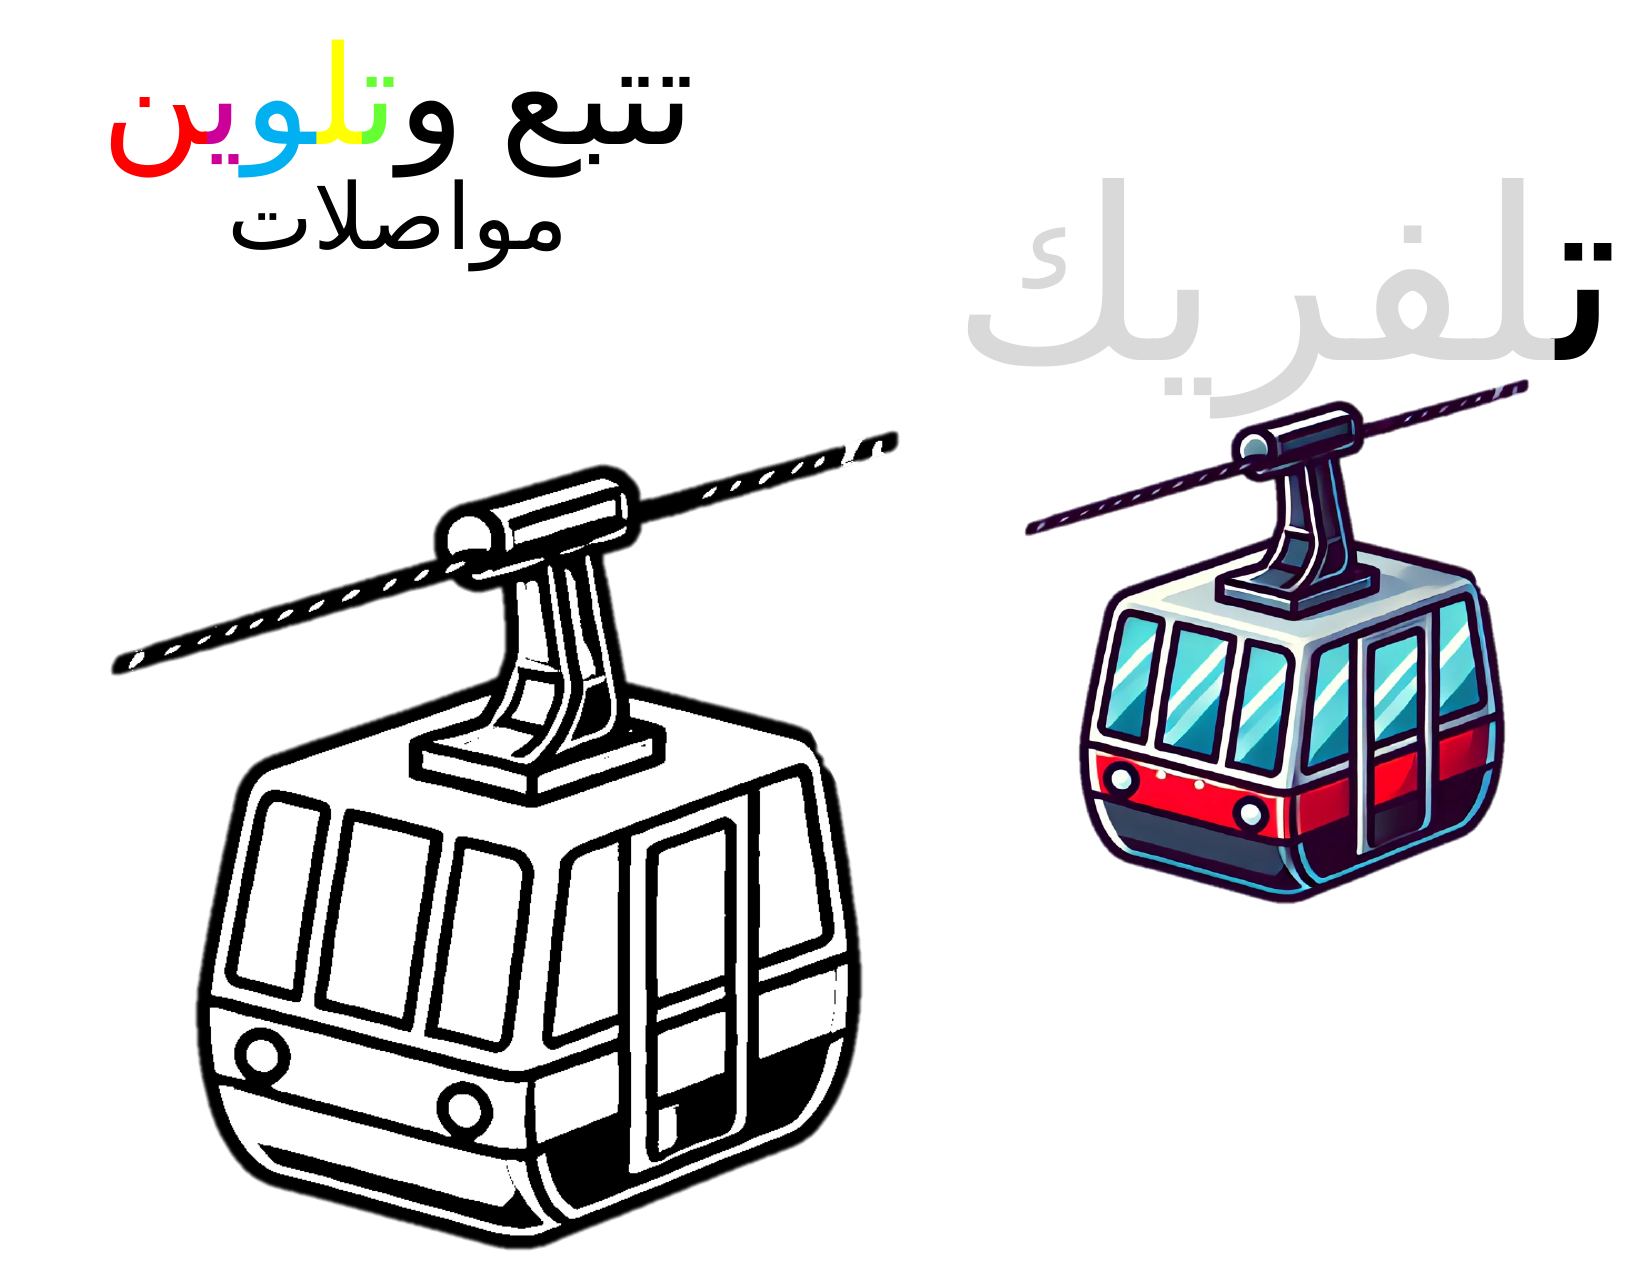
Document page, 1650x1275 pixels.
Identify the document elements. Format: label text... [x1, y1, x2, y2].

text_box تلفريك [922, 113, 1650, 341]
text_box تتبع وتلوين [0, 0, 812, 180]
picture [0, 341, 1650, 1275]
text_box مواصلات [14, 150, 783, 276]
